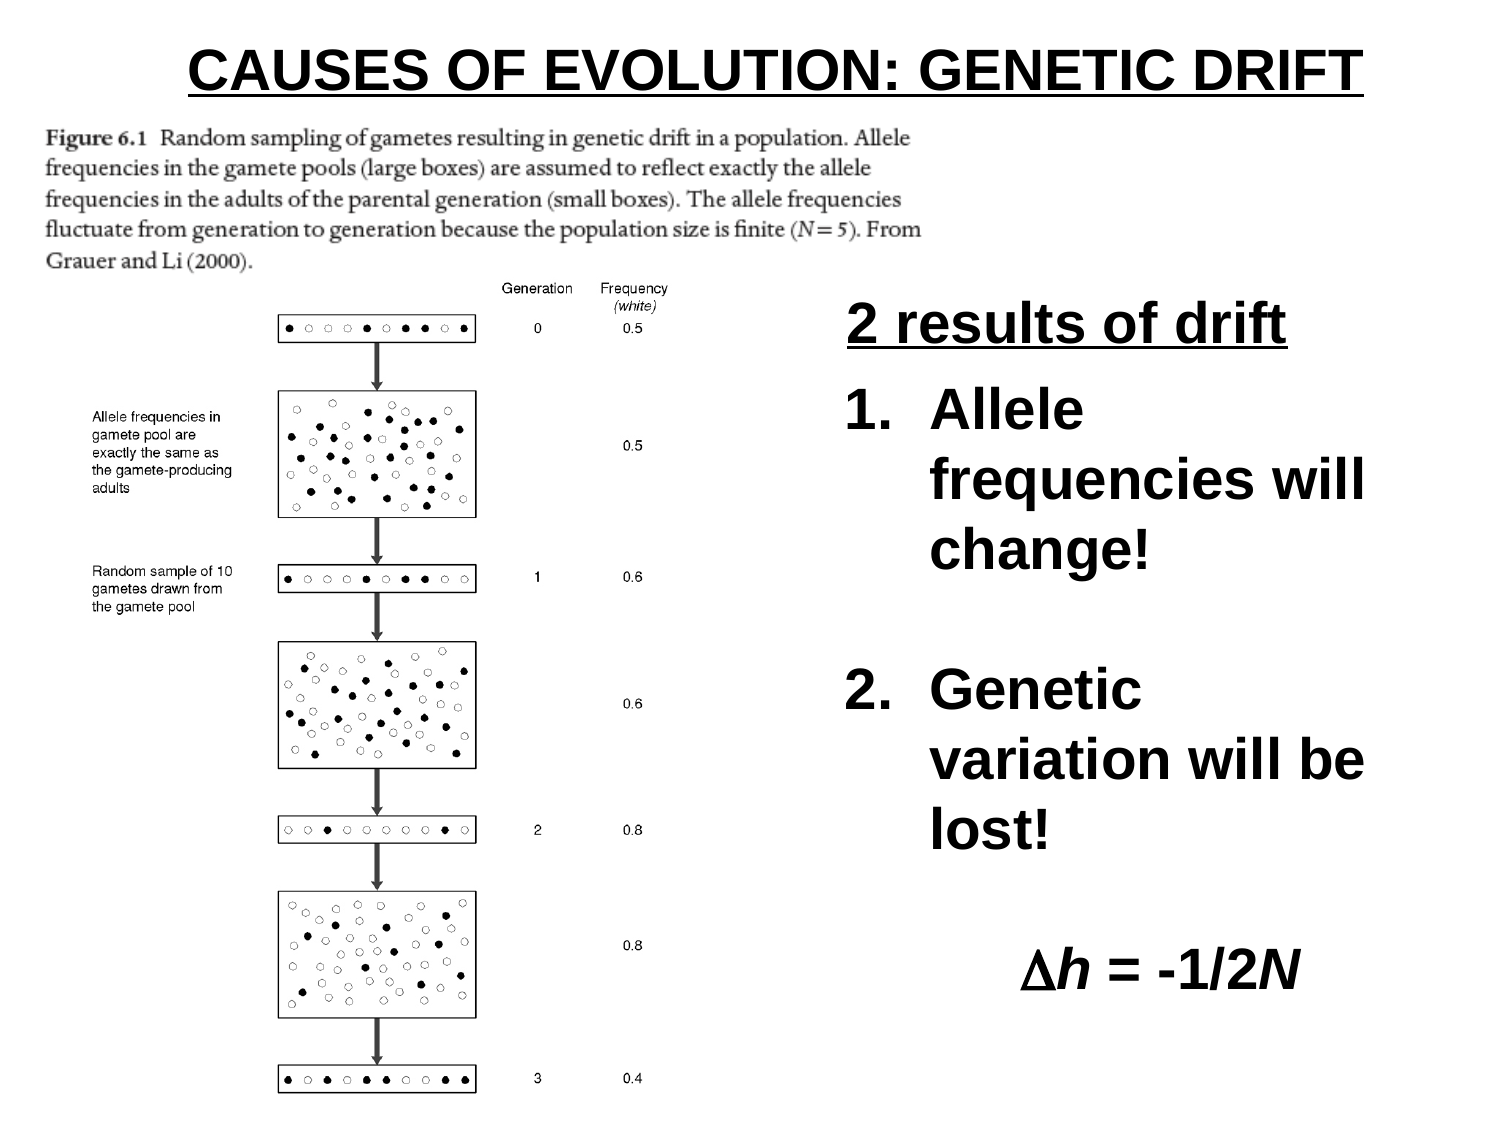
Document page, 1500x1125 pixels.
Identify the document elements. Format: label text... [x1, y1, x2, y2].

text_box Allele frequencies will change! Genetic variation will be lost! Dh = -1/2N [829, 363, 1388, 1009]
text_box 2 results of drift [832, 277, 1304, 363]
picture [36, 122, 934, 1097]
text_box CAUSES OF EVOLUTION: GENETIC DRIFT [173, 24, 1380, 110]
